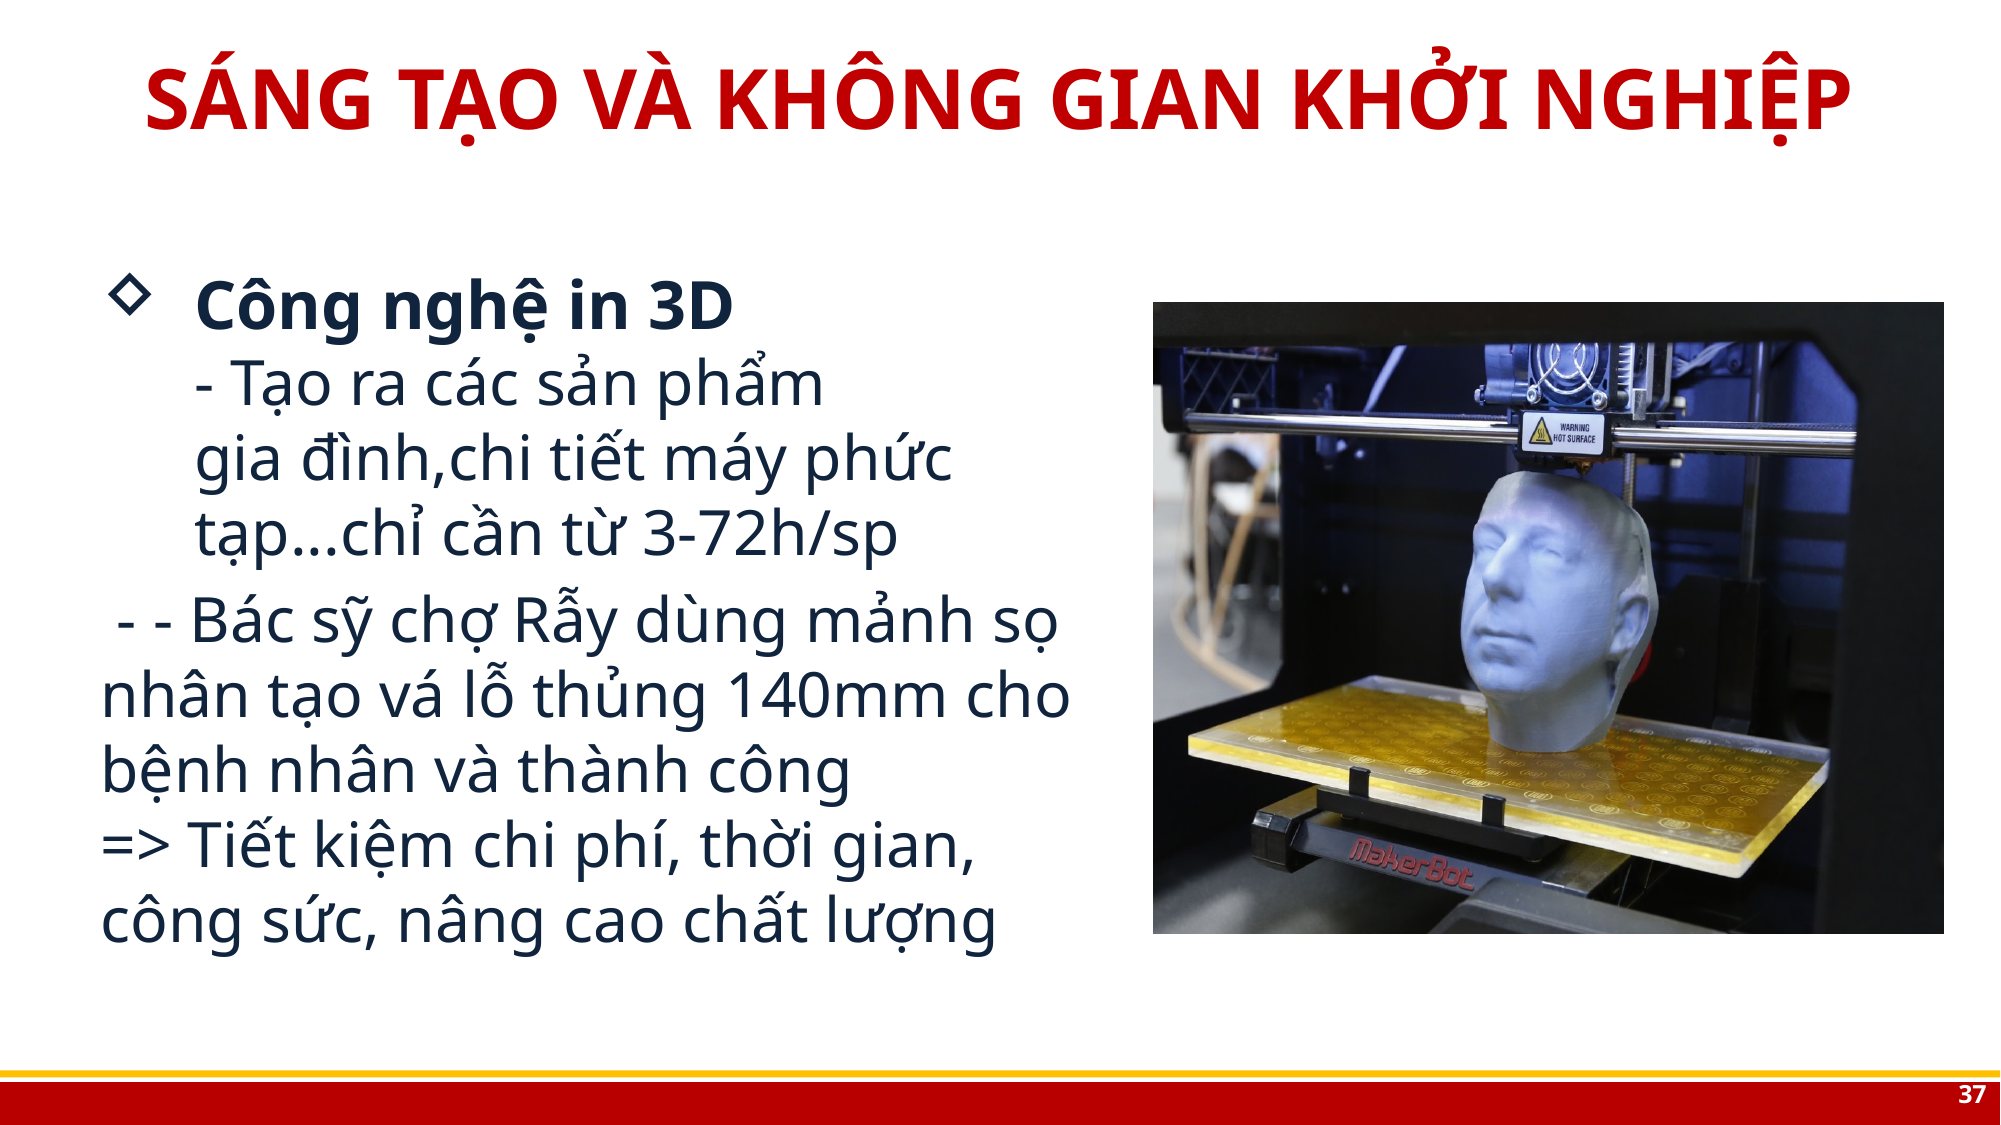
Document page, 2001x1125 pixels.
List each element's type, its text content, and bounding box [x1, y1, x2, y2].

picture [1153, 302, 1944, 934]
list Công nghệ in 3D - Tạo ra các sản phẩm gia đình,chi tiết máy phức tạp...chỉ cần từ 3-72h/sp - - Bác sỹ chợ Rẫy dùng mảnh sọ nhân tạo vá lỗ thủng 140mm cho bệnh nhân và thành công => Tiết kiệm chi phí, thời gian, công sức, nâng cao chất lượng [66, 255, 1130, 1088]
slide_number 37 [1535, 1065, 2000, 1125]
title SÁNG TẠO VÀ KHÔNG GIAN KHỞI NGHIỆP [55, 7, 1945, 185]
